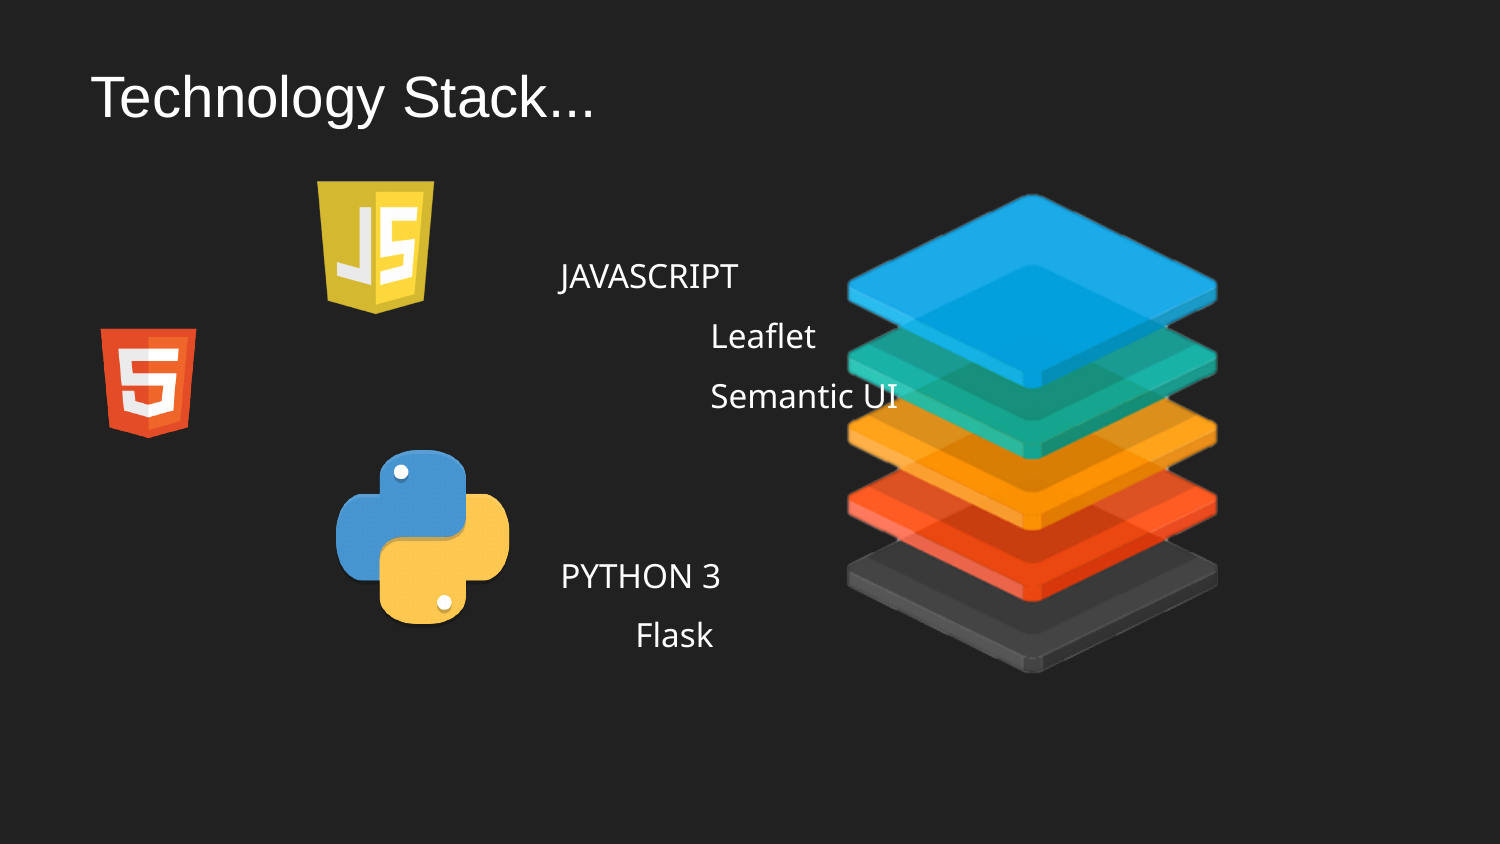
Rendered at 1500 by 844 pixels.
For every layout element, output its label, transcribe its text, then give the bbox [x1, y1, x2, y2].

picture [81, 307, 223, 454]
text_box JAVASCRIPT Leaflet Semantic UI PYTHON 3 Flask [545, 220, 661, 668]
picture [304, 176, 446, 317]
picture [666, 166, 1401, 707]
title Technology Stack... [75, 43, 1474, 138]
picture [306, 421, 538, 653]
